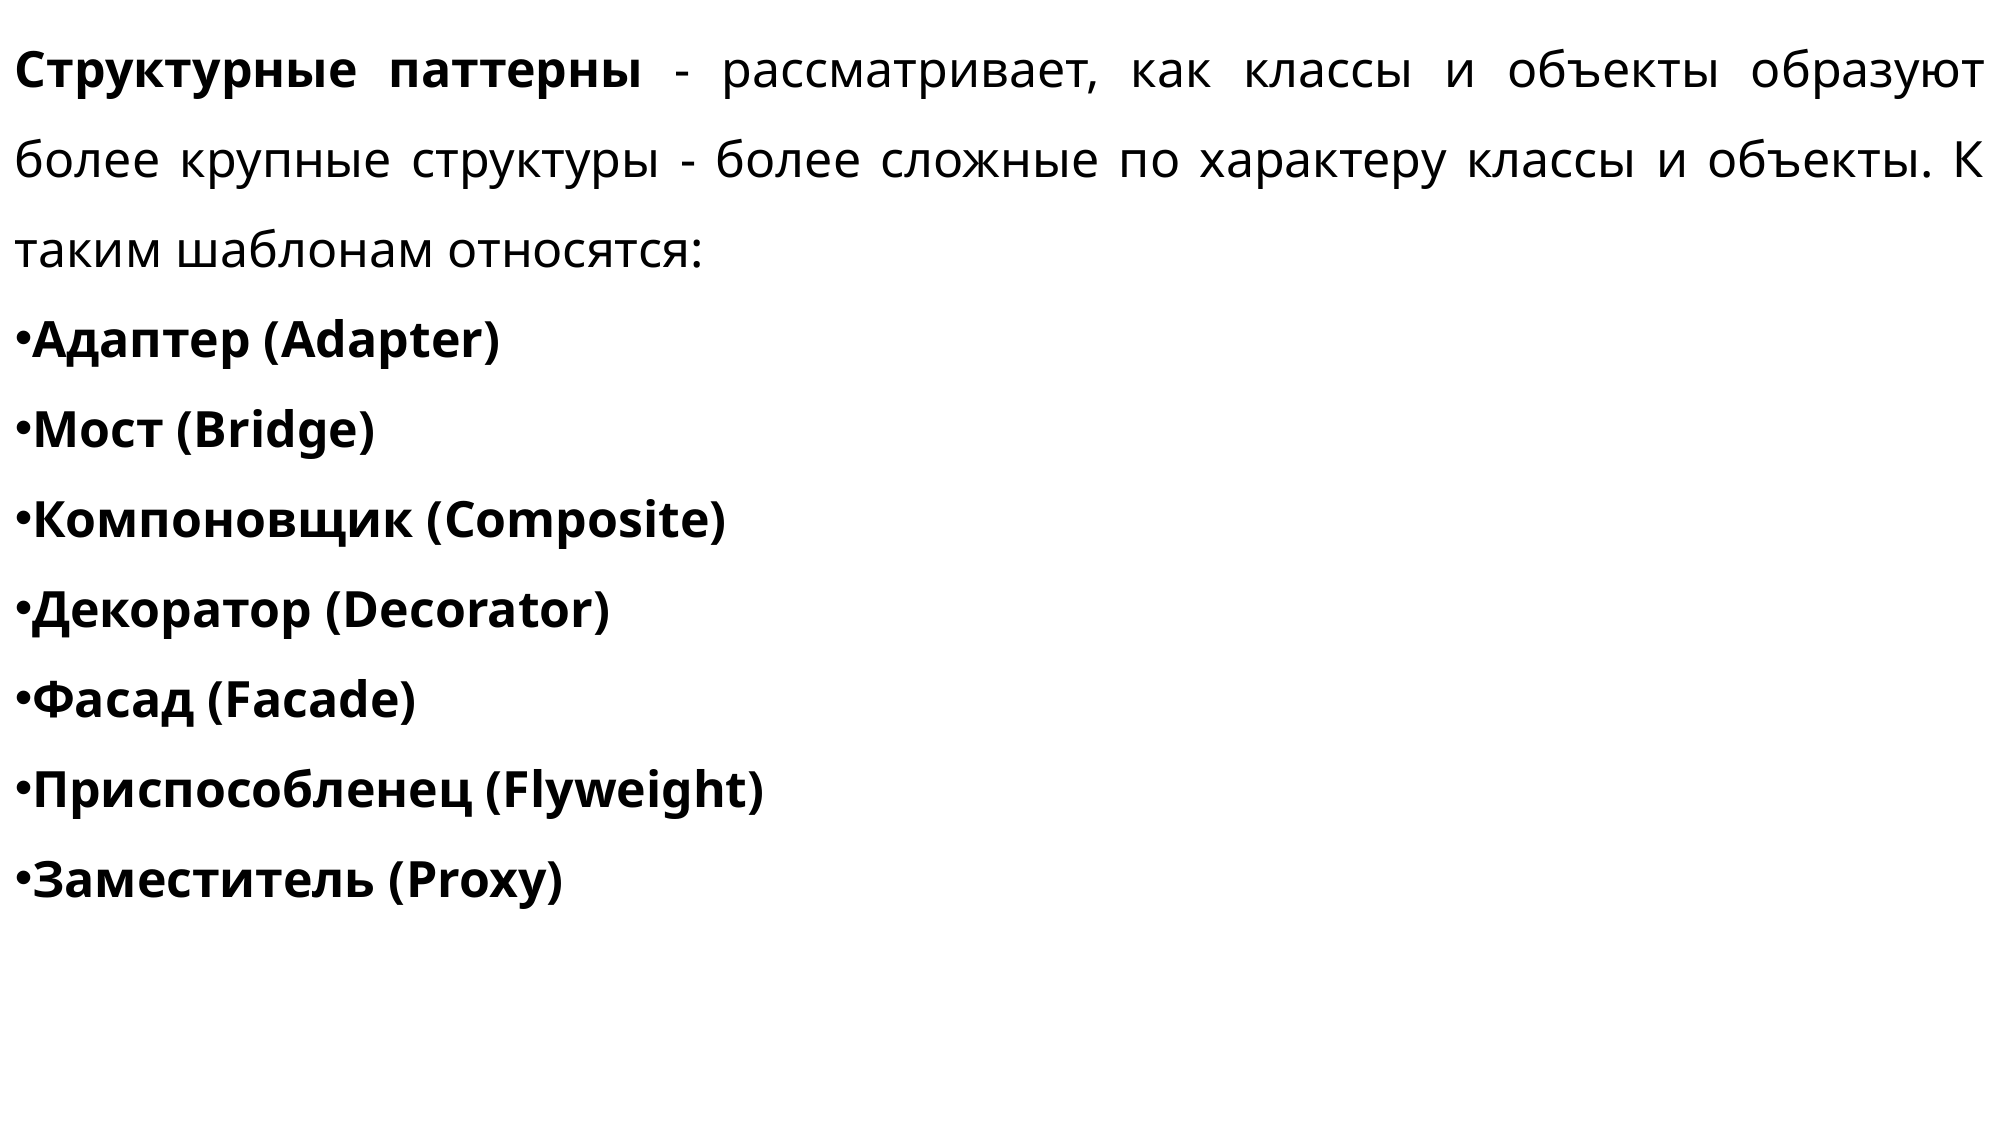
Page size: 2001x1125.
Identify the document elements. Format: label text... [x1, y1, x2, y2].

text_box Структурные паттерны - рассматривает, как классы и объекты образуют более крупные структуры - более сложные по характеру классы и объекты. К таким шаблонам относятся: Адаптер (Adapter) Мост (Bridge) Компоновщик (Composite) Декоратор (Decorator) Фасад (Facade) Приспособленец (Flyweight) Заместитель (Proxy) [0, 0, 2000, 915]
